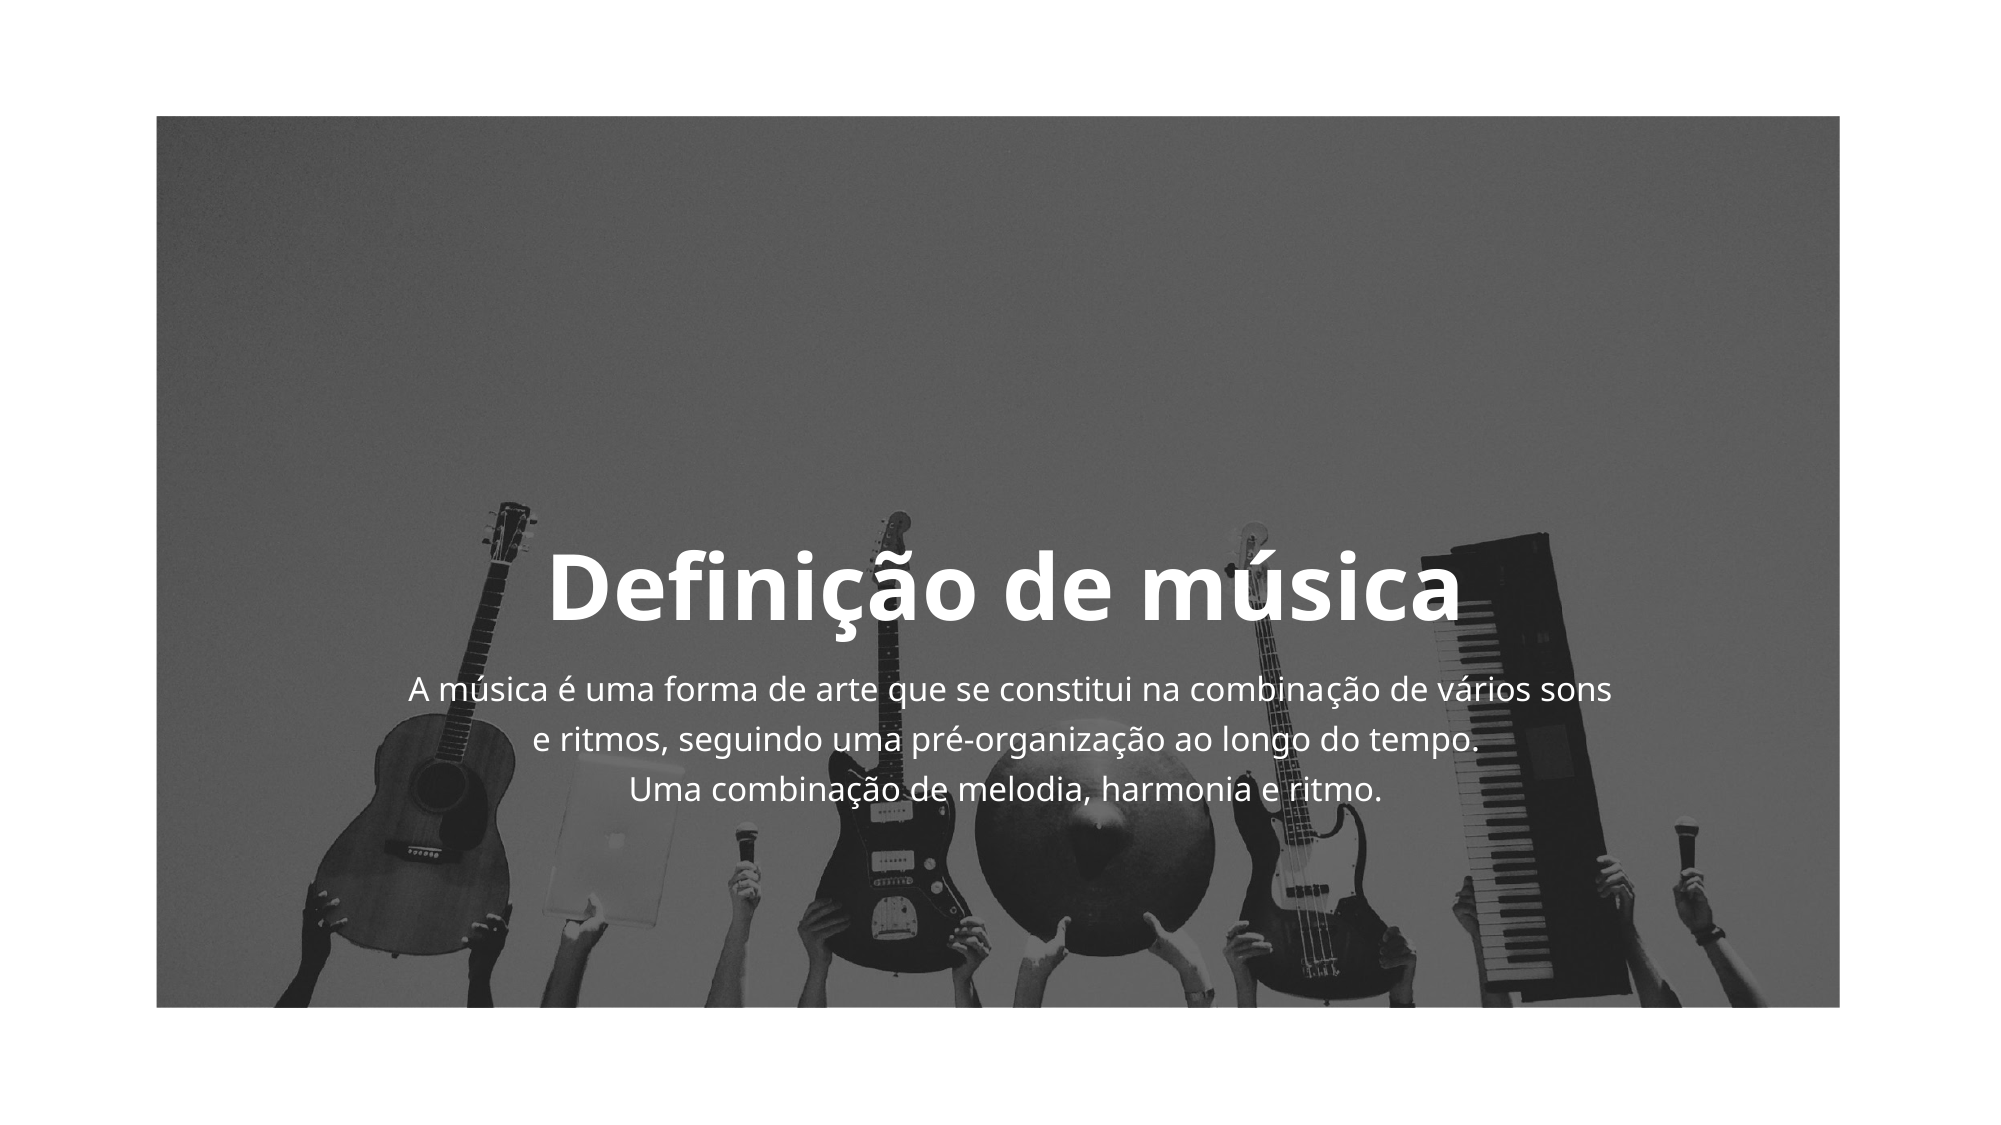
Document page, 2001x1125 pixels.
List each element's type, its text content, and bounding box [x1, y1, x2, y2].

text_box [156, 116, 1840, 1008]
text_box Definição de música [301, 541, 1696, 642]
text_box A música é uma forma de arte que se constitui na combinação de vários sons e ritmos, seguindo uma pré-organização ao longo do tempo. Uma combinação de melodia, harmonia e ritmo. [389, 650, 1633, 792]
